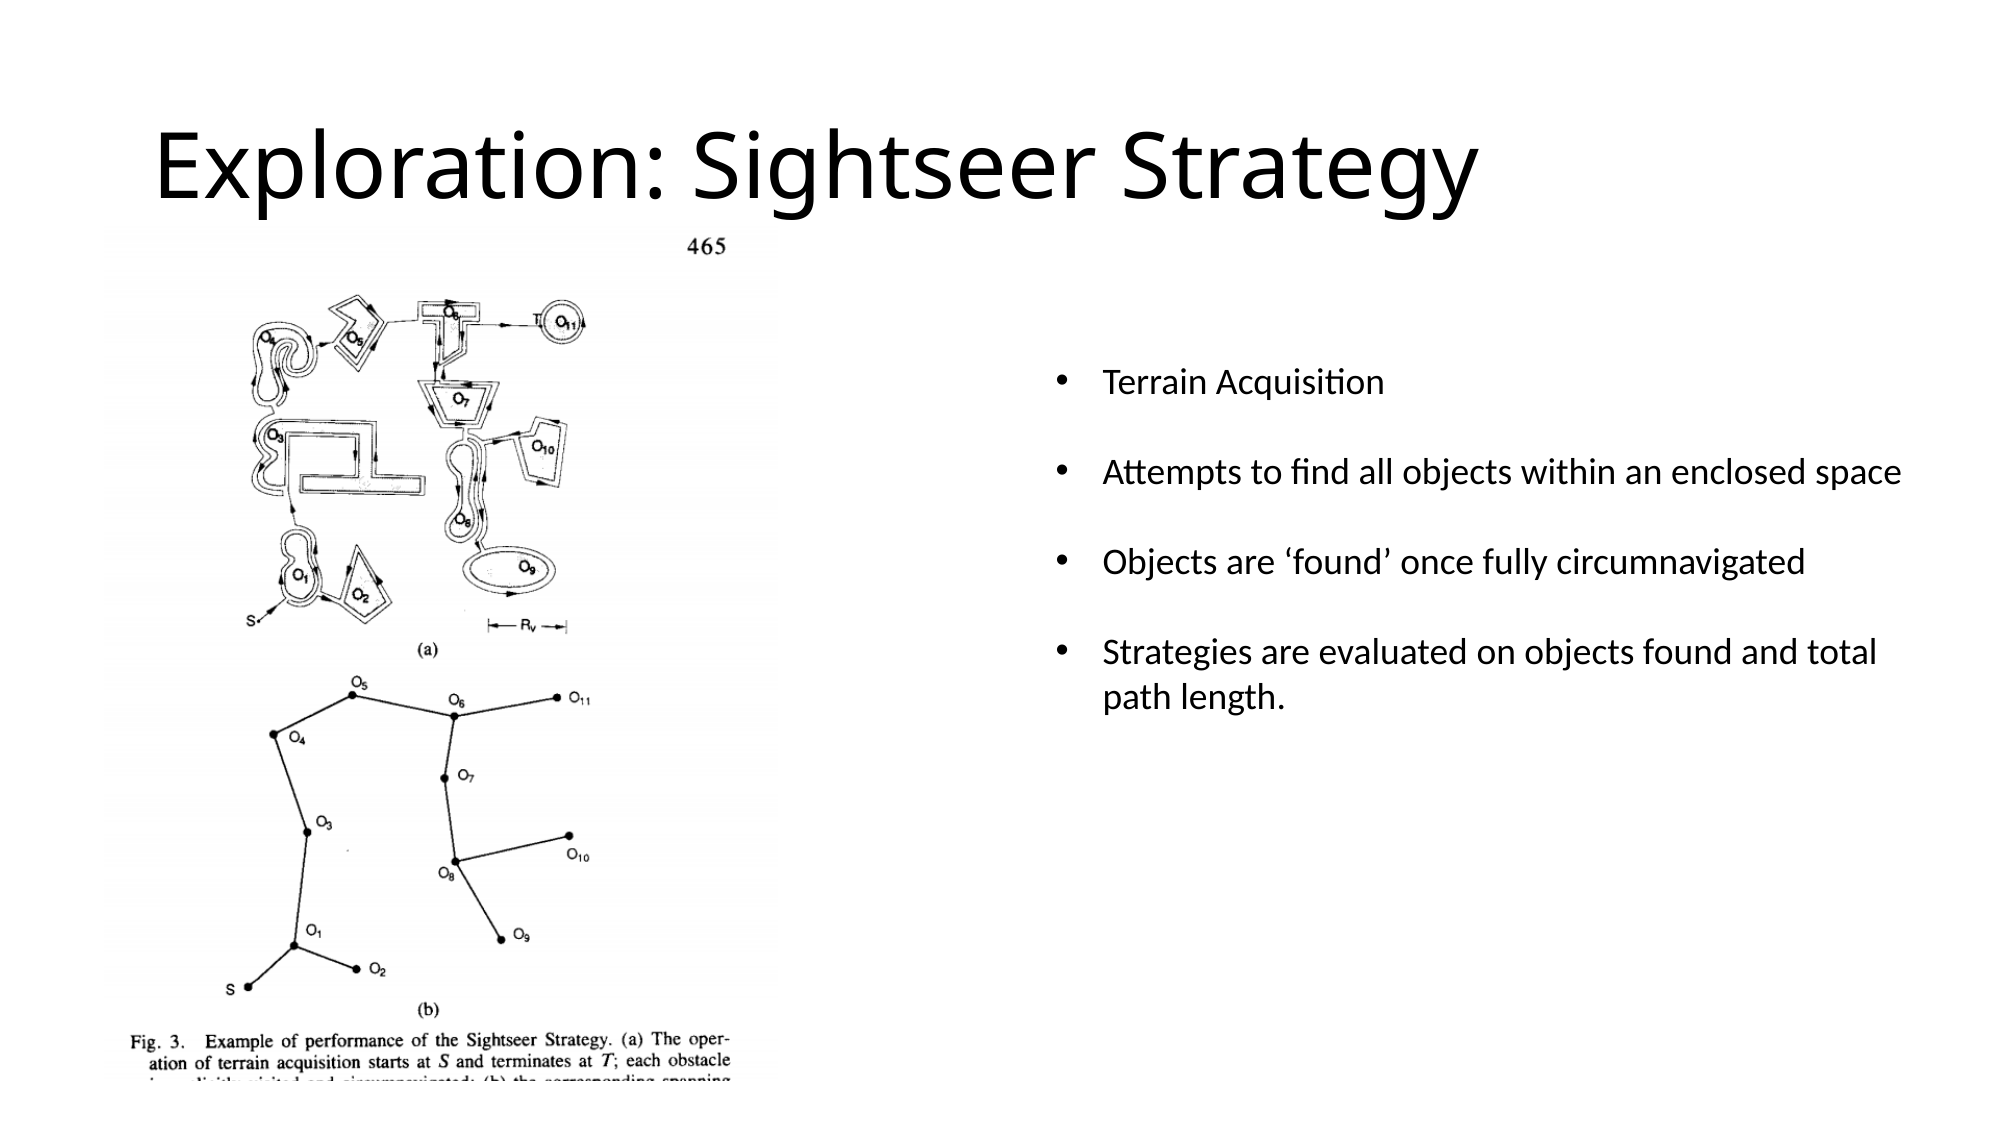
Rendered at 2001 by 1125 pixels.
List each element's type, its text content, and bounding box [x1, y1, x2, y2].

picture [104, 213, 778, 1081]
title Exploration: Sightseer Strategy [137, 59, 1863, 278]
text_box Terrain Acquisition Attempts to find all objects within an enclosed space Objects are ‘found’ once fully circumnavigated Strategies are evaluated on objects found and total path length. [1040, 349, 1969, 725]
